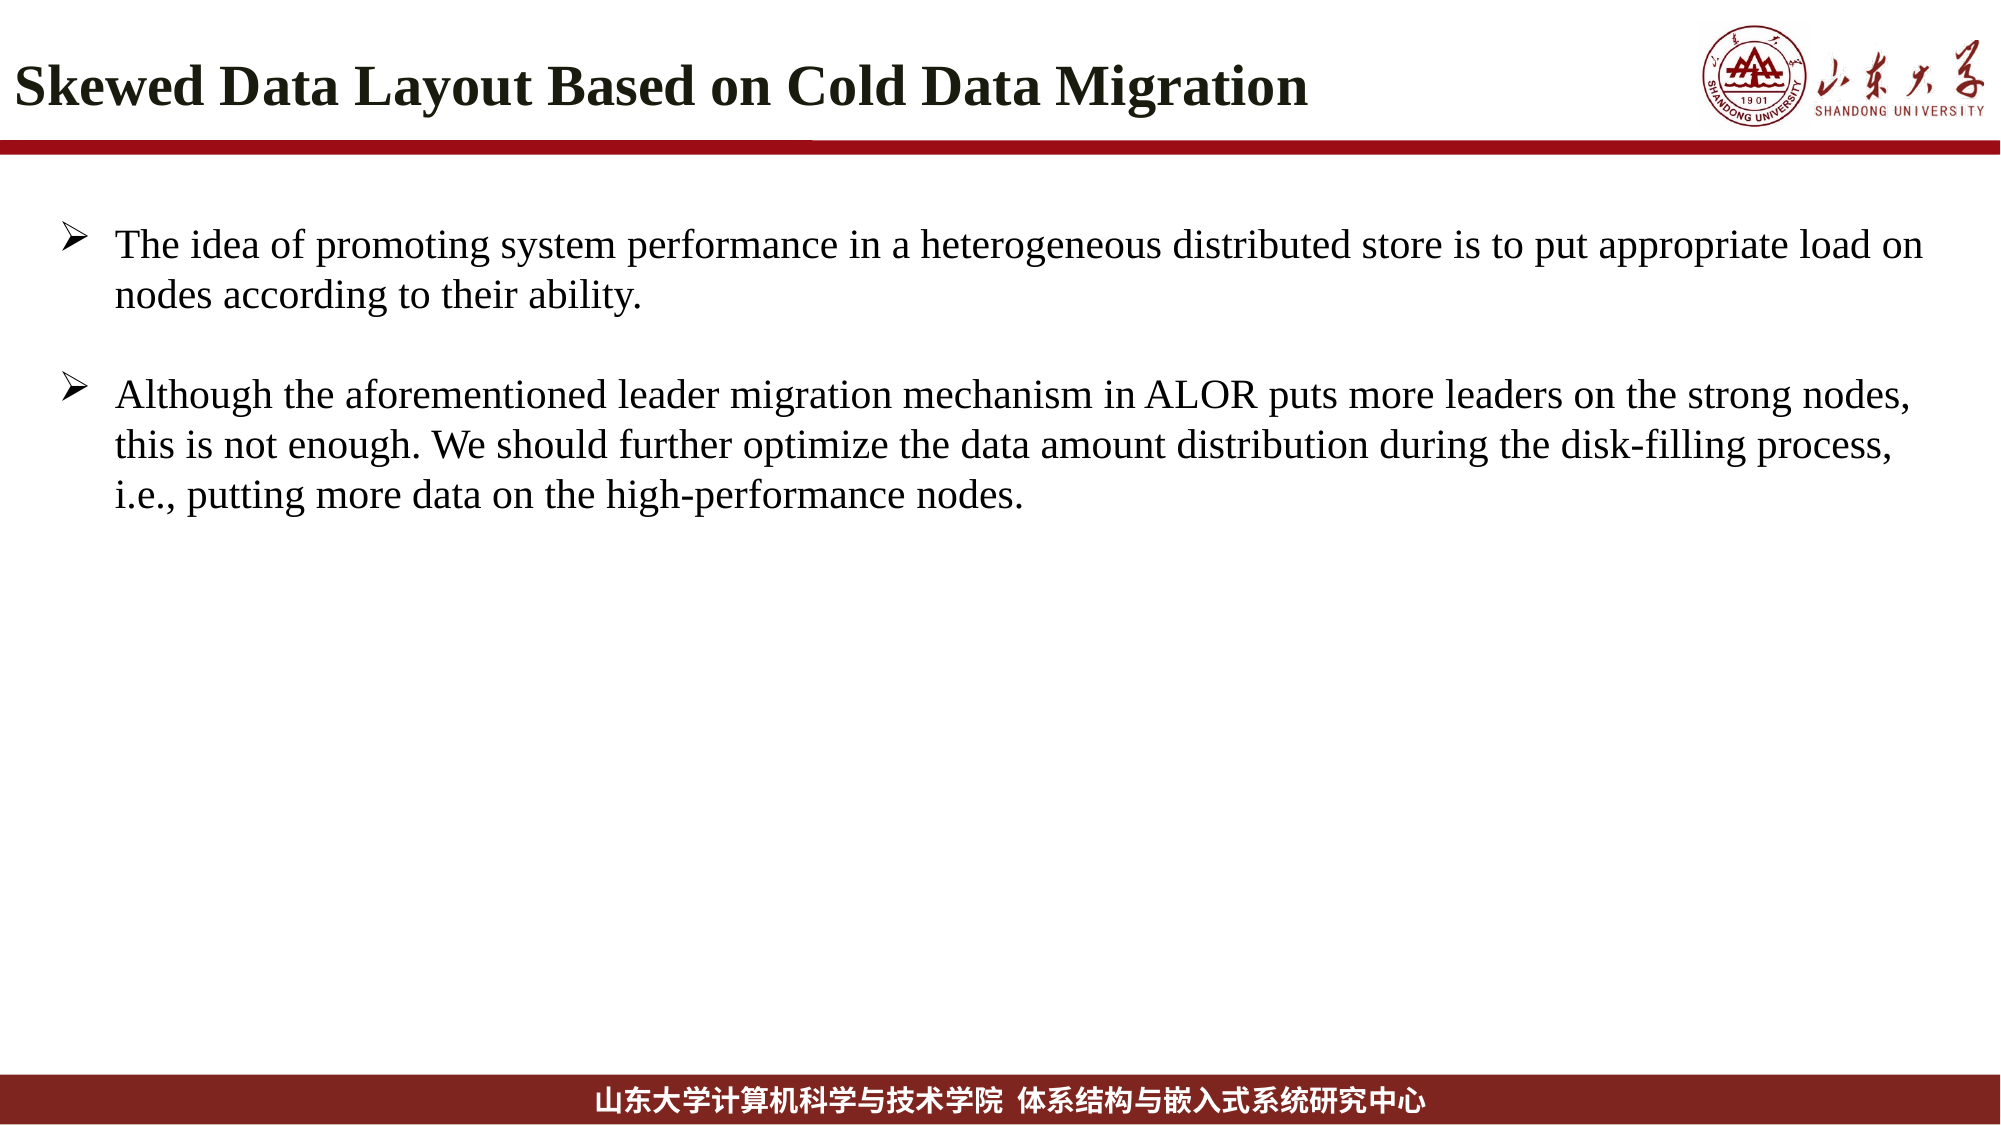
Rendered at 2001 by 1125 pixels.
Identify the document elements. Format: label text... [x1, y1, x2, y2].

text_box The idea of promoting system performance in a heterogeneous distributed store is to put appropriate load on nodes according to their ability. Although the aforementioned leader migration mechanism in ALOR puts more leaders on the strong nodes, this is not enough. We should further optimize the data amount distribution during the disk-filling process, i.e., putting more data on the high-performance nodes. [43, 209, 1950, 525]
title Skewed Data Layout Based on Cold Data Migration [0, 48, 1575, 161]
picture [1698, 21, 1985, 130]
